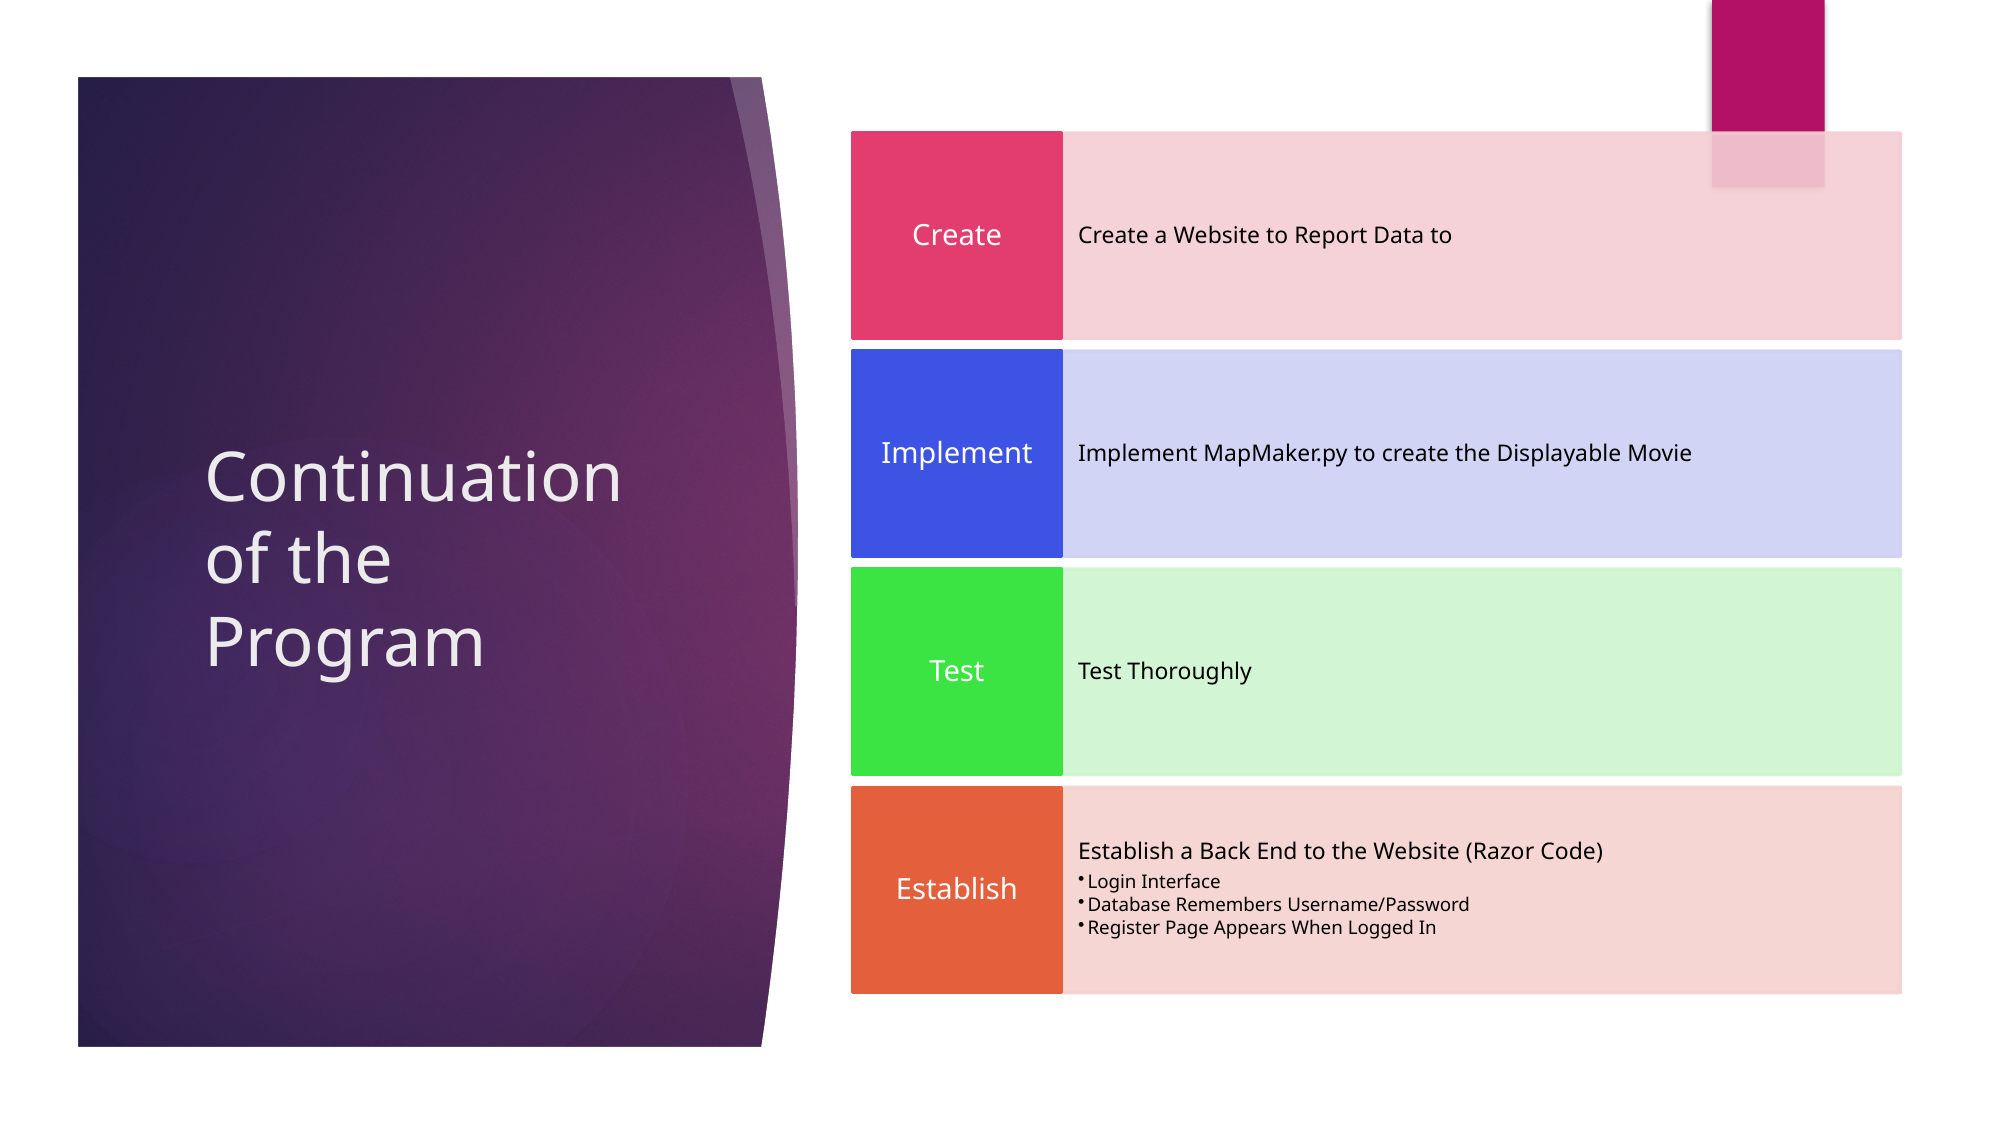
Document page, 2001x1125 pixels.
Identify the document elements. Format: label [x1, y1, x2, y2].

text_box [0, 0, 2000, 1125]
list [851, 132, 1901, 994]
